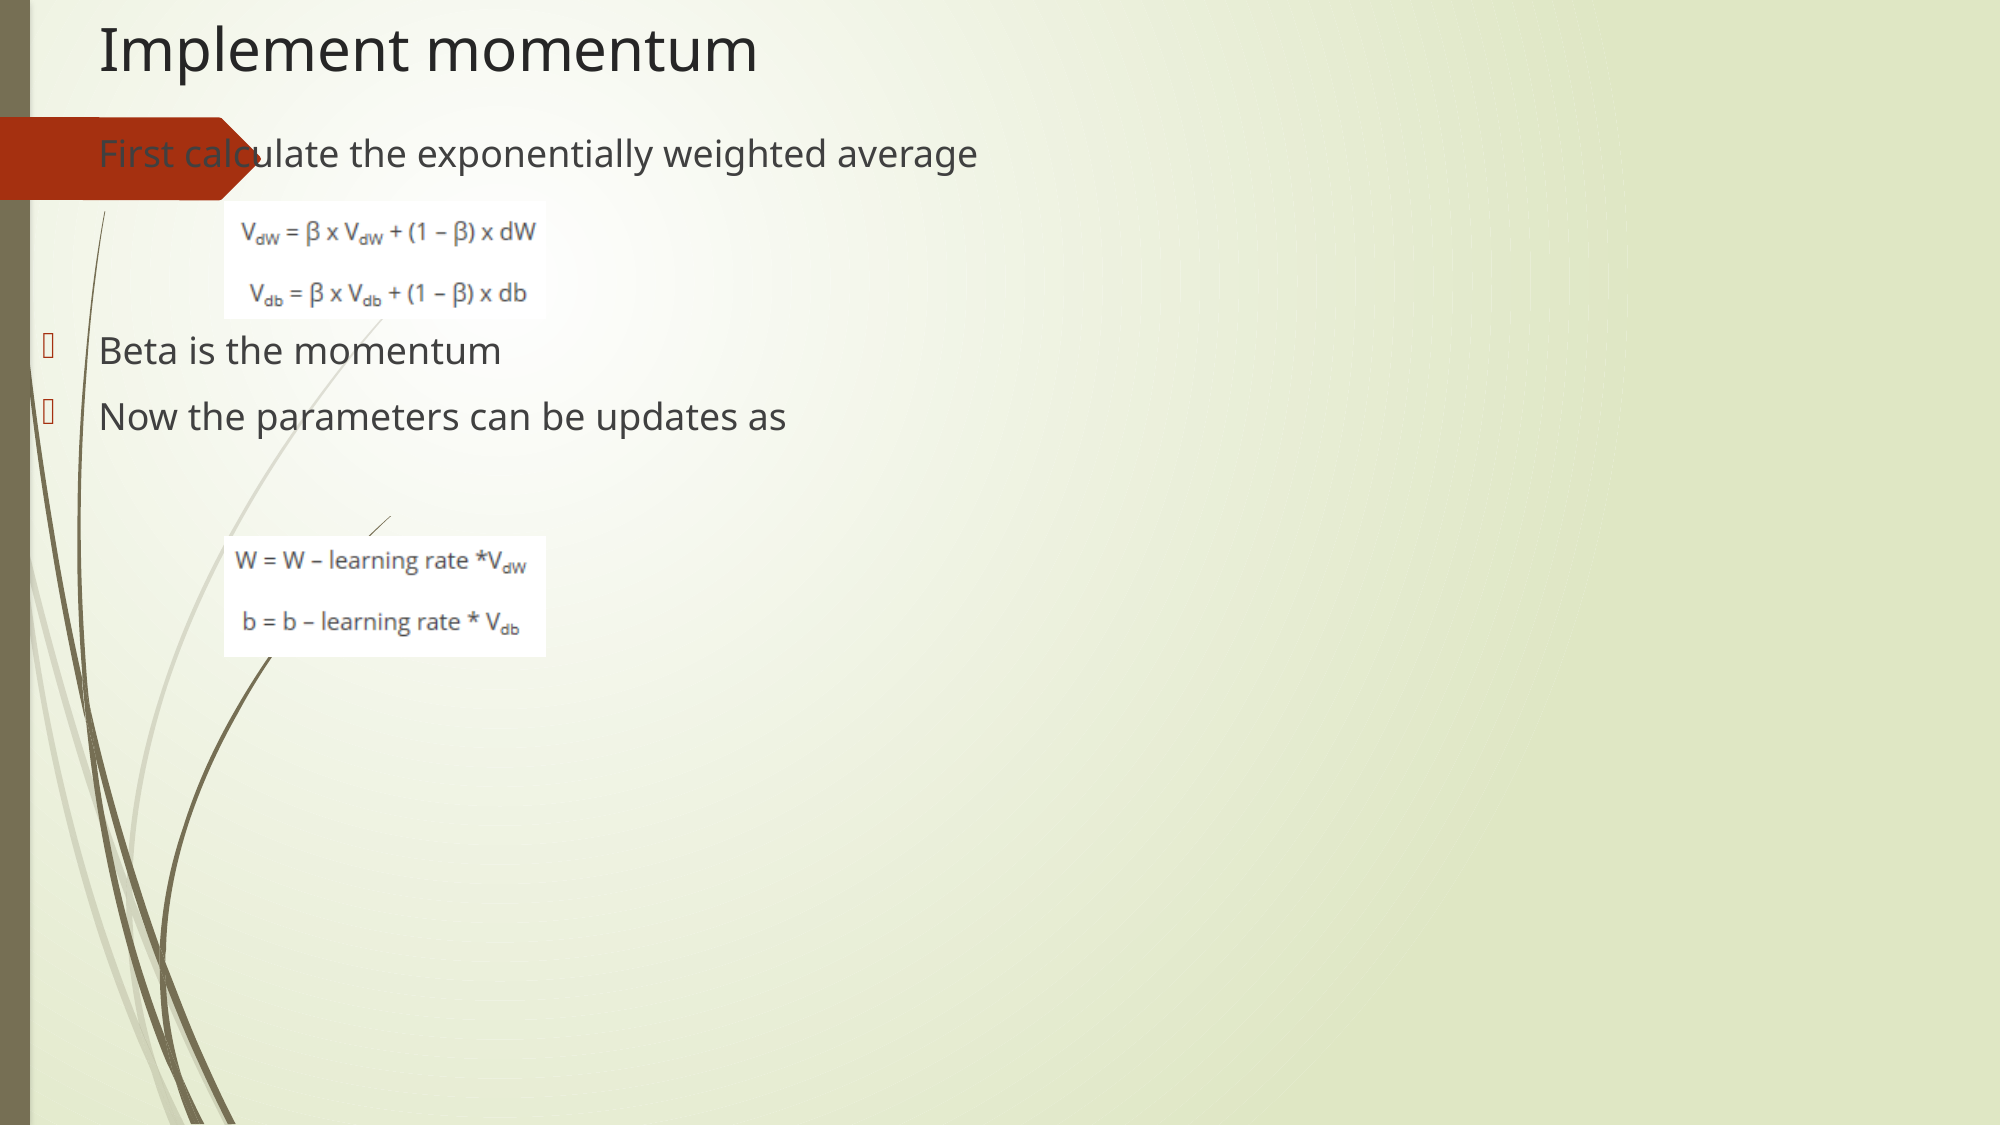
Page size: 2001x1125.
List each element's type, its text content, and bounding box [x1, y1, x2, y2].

title Implement momentum [84, 4, 1810, 92]
picture [224, 200, 546, 319]
picture [224, 536, 546, 657]
list First calculate the exponentially weighted average Beta is the momentum Now the parameters can be updates as [27, 122, 1752, 836]
